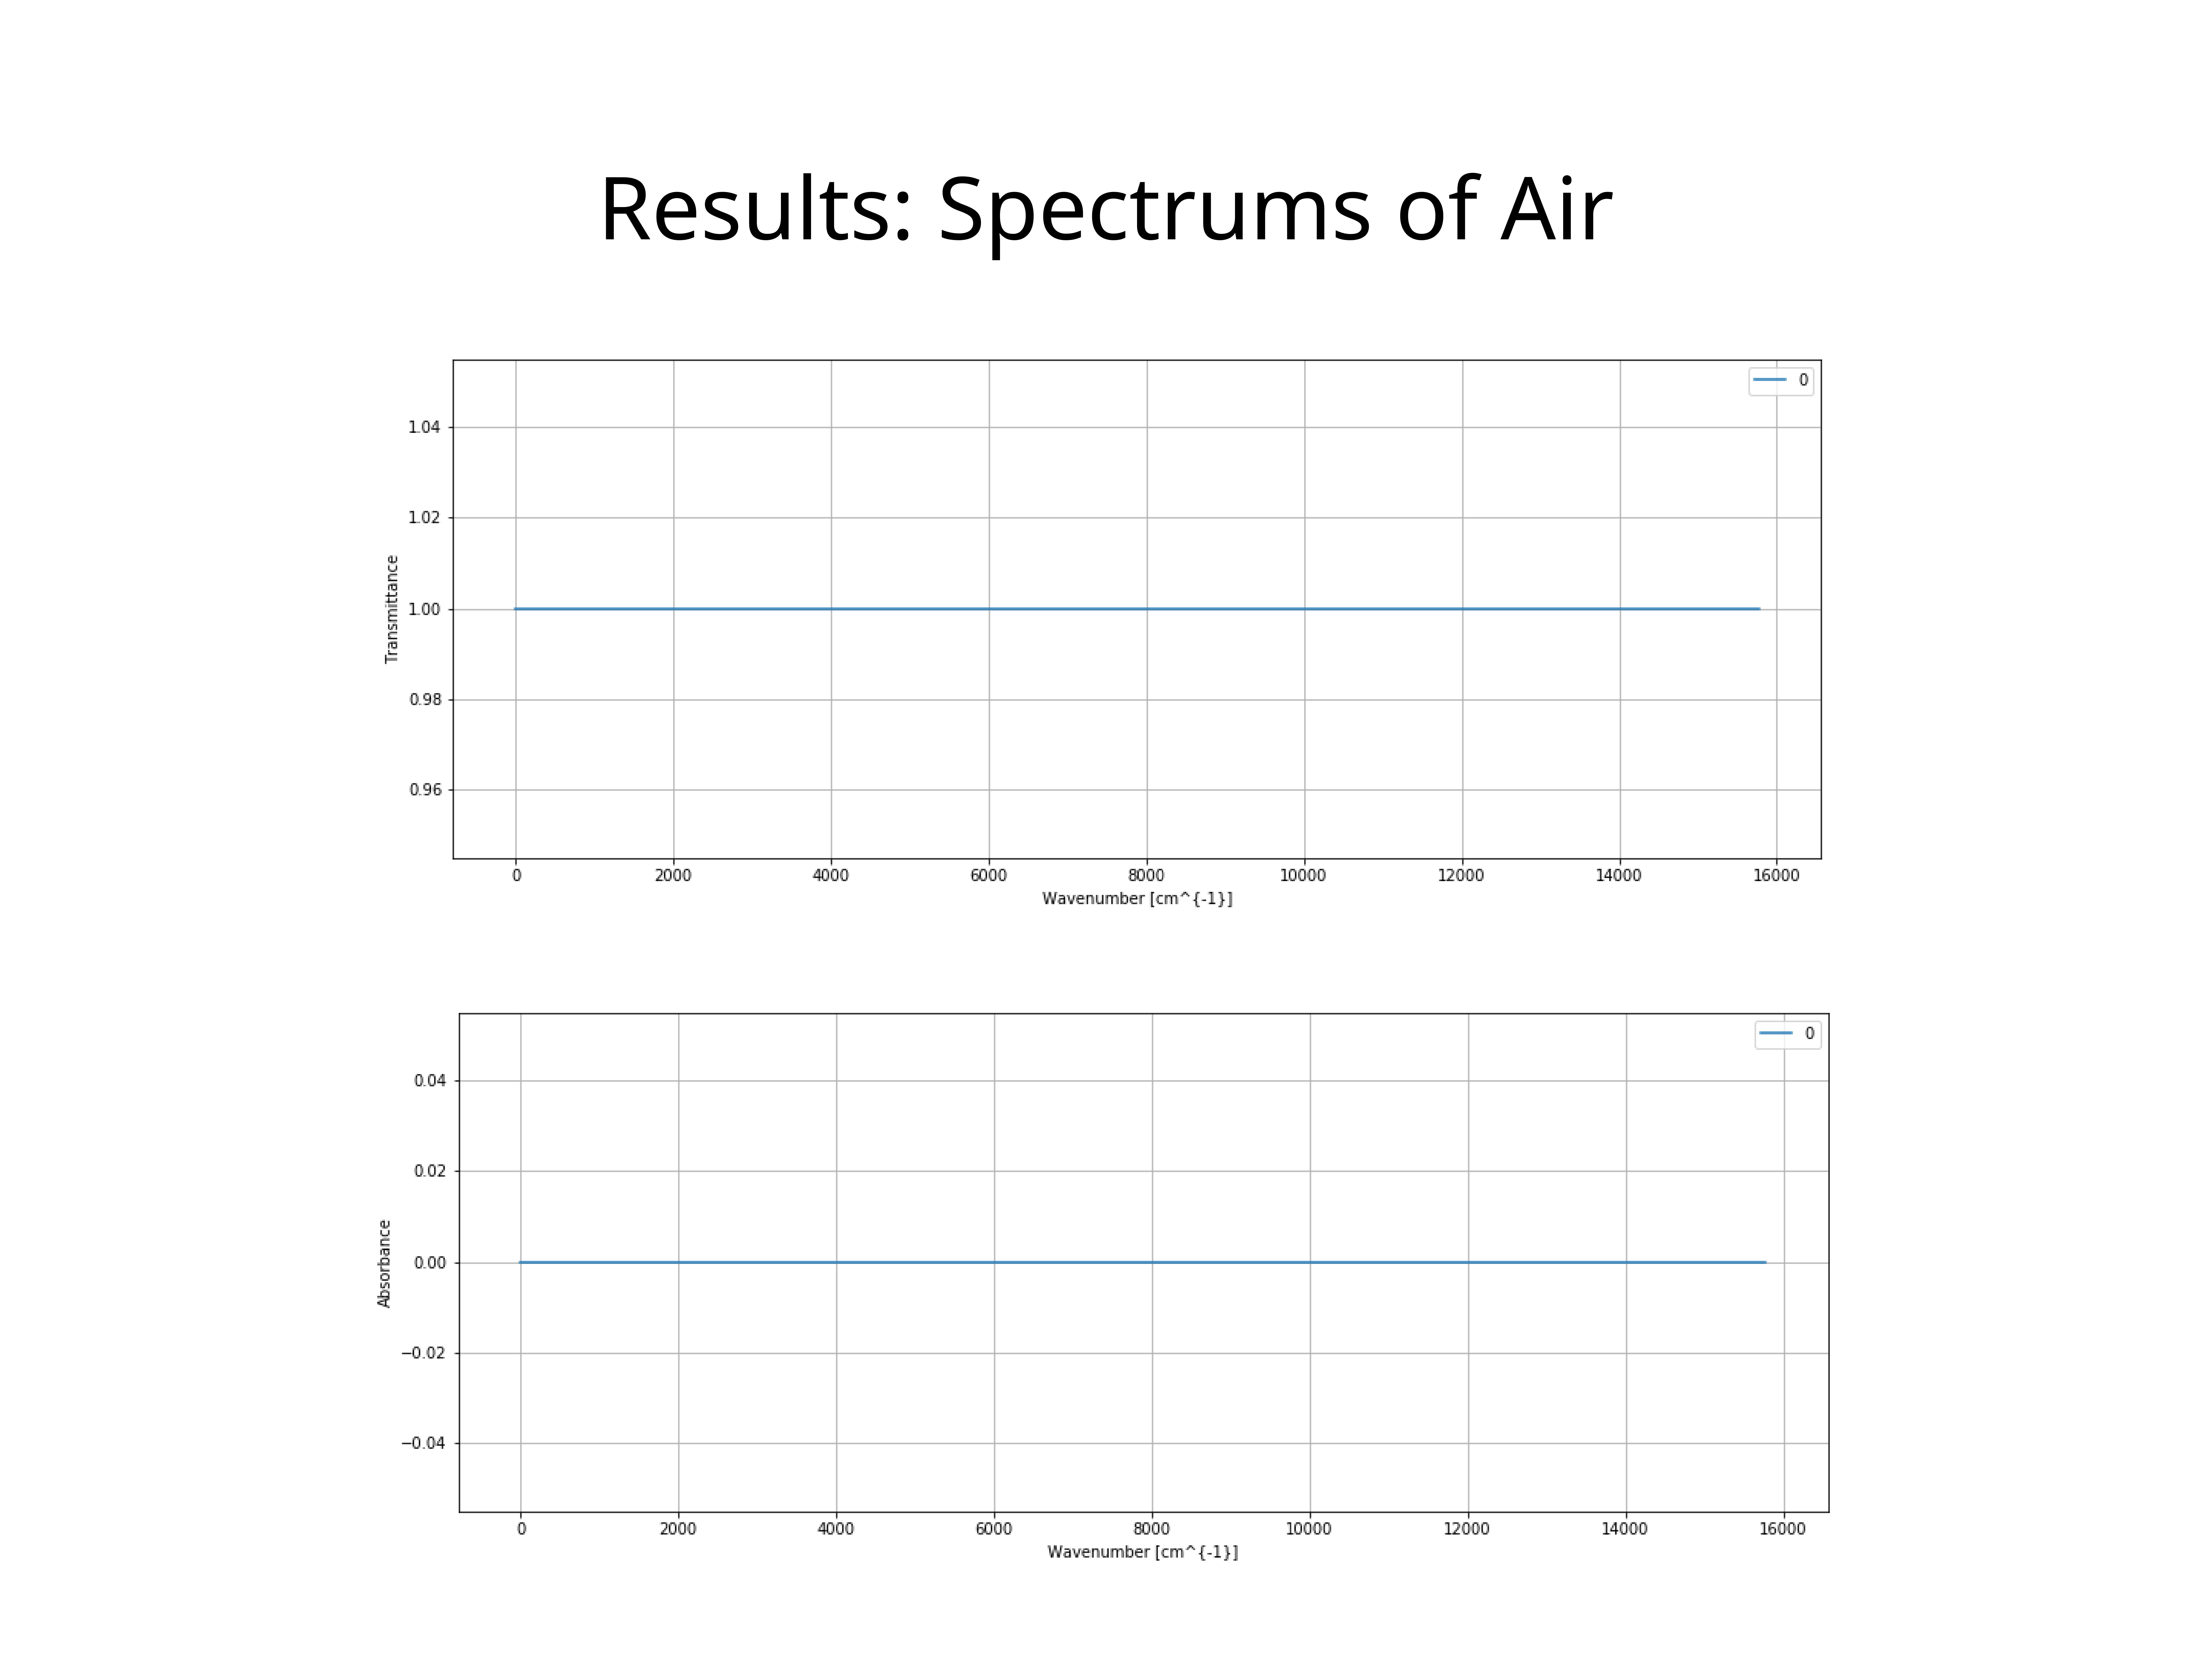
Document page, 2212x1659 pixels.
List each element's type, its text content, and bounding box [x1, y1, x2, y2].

picture [376, 343, 1836, 916]
picture [368, 996, 1844, 1570]
title Results: Spectrums of Air [111, 66, 2101, 343]
